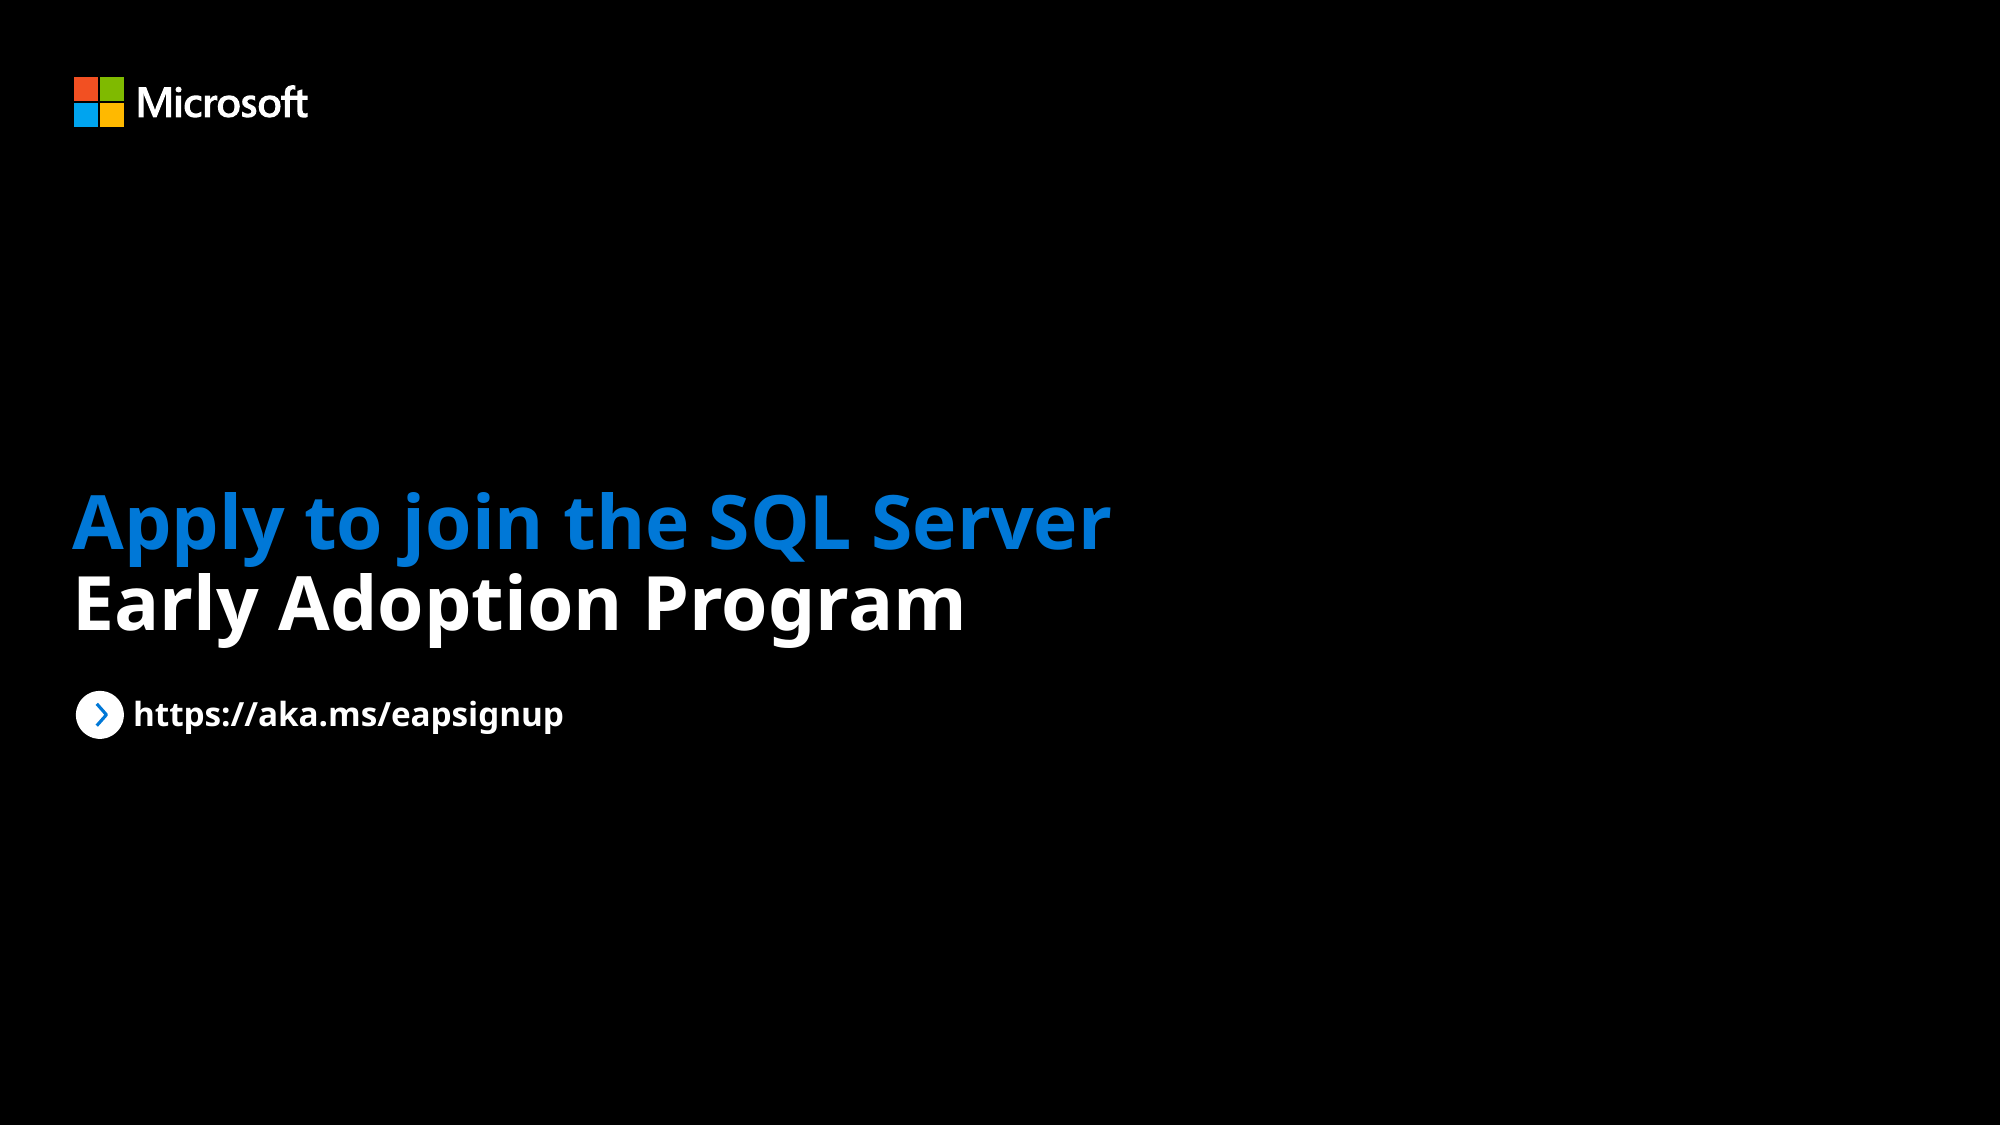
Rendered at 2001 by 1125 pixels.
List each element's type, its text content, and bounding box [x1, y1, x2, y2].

title Apply to join the SQL Server Early Adoption Program [48, 470, 1957, 650]
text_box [75, 690, 125, 740]
text_box https://aka.ms/eapsignup [118, 690, 580, 742]
